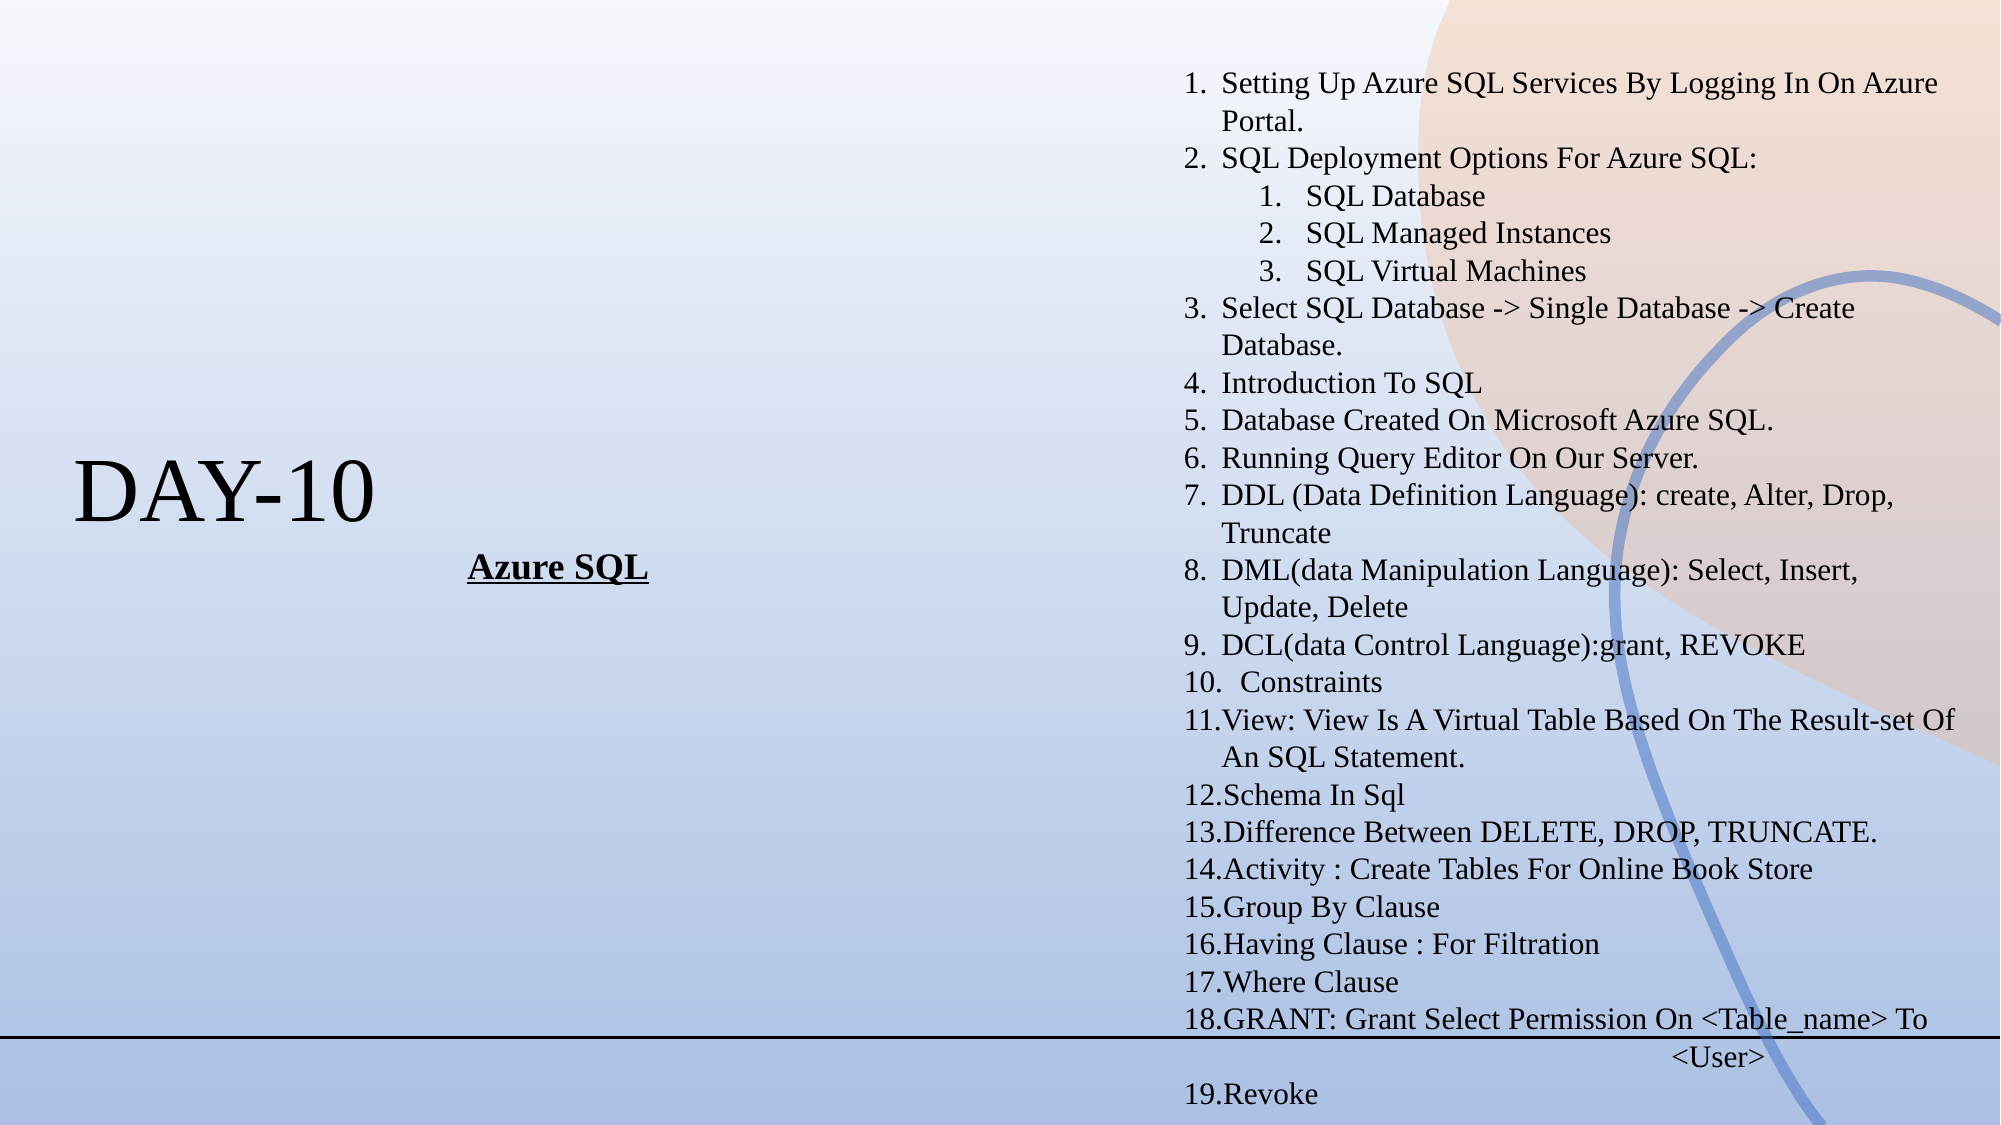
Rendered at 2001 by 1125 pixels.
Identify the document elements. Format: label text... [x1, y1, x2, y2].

text_box Azure SQL [452, 534, 722, 601]
title DAY-10 [58, 382, 1081, 601]
list Setting Up Azure SQL Services By Logging In On Azure Portal. SQL Deployment Options For Azure SQL: SQL Database SQL Managed Instances SQL Virtual Machines Select SQL Database -> Single Database -> Create Database. Introduction To SQL Database Created On Microsoft Azure SQL. Running Query Editor On Our Server. DDL (Data Definition Language): create, Alter, Drop, Truncate DML(data Manipulation Language): Select, Insert, Update, Delete DCL(data Control Language):grant, REVOKE Constraints View: View Is A Virtual Table Based On The Result-set Of An SQL Statement. Schema In Sql Difference Between DELETE, DROP, TRUNCATE. Activity : Create Tables For Online Book Store Group By Clause Having Clause : For Filtration Where Clause GRANT: Grant Select Permission On <Table_name> To <User> Revoke [1168, 55, 1975, 816]
